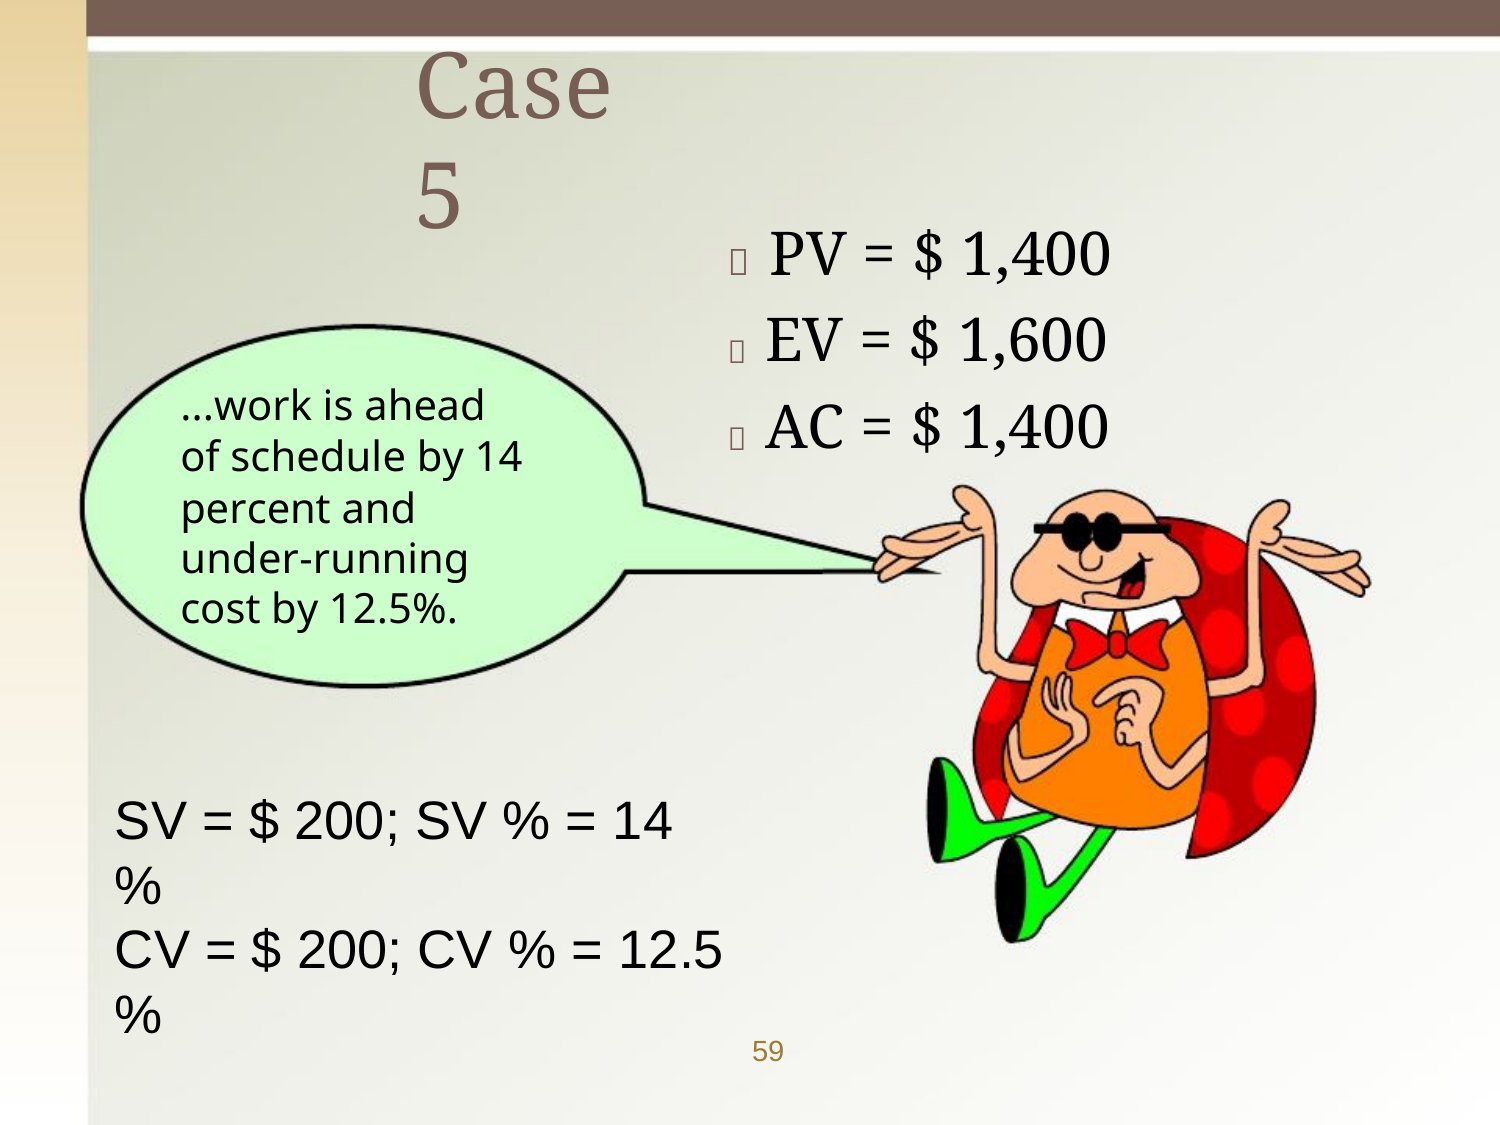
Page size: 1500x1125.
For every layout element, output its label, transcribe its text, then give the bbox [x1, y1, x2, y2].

title Case 5 [412, 27, 676, 248]
text_box  PV = $ 1,400  EV = $ 1,600  AC = $ 1,400 [725, 214, 1132, 461]
text_box CV = $ 200; CV % = 12.5 % [112, 914, 788, 1045]
slide_number 59 [747, 1033, 789, 1125]
text_box [0, 0, 1500, 1125]
text_box ...work is ahead of schedule by 14 percent and under-running cost by 12.5%. [178, 376, 547, 633]
text_box SV = $ 200; SV % = 14 % [112, 785, 736, 914]
